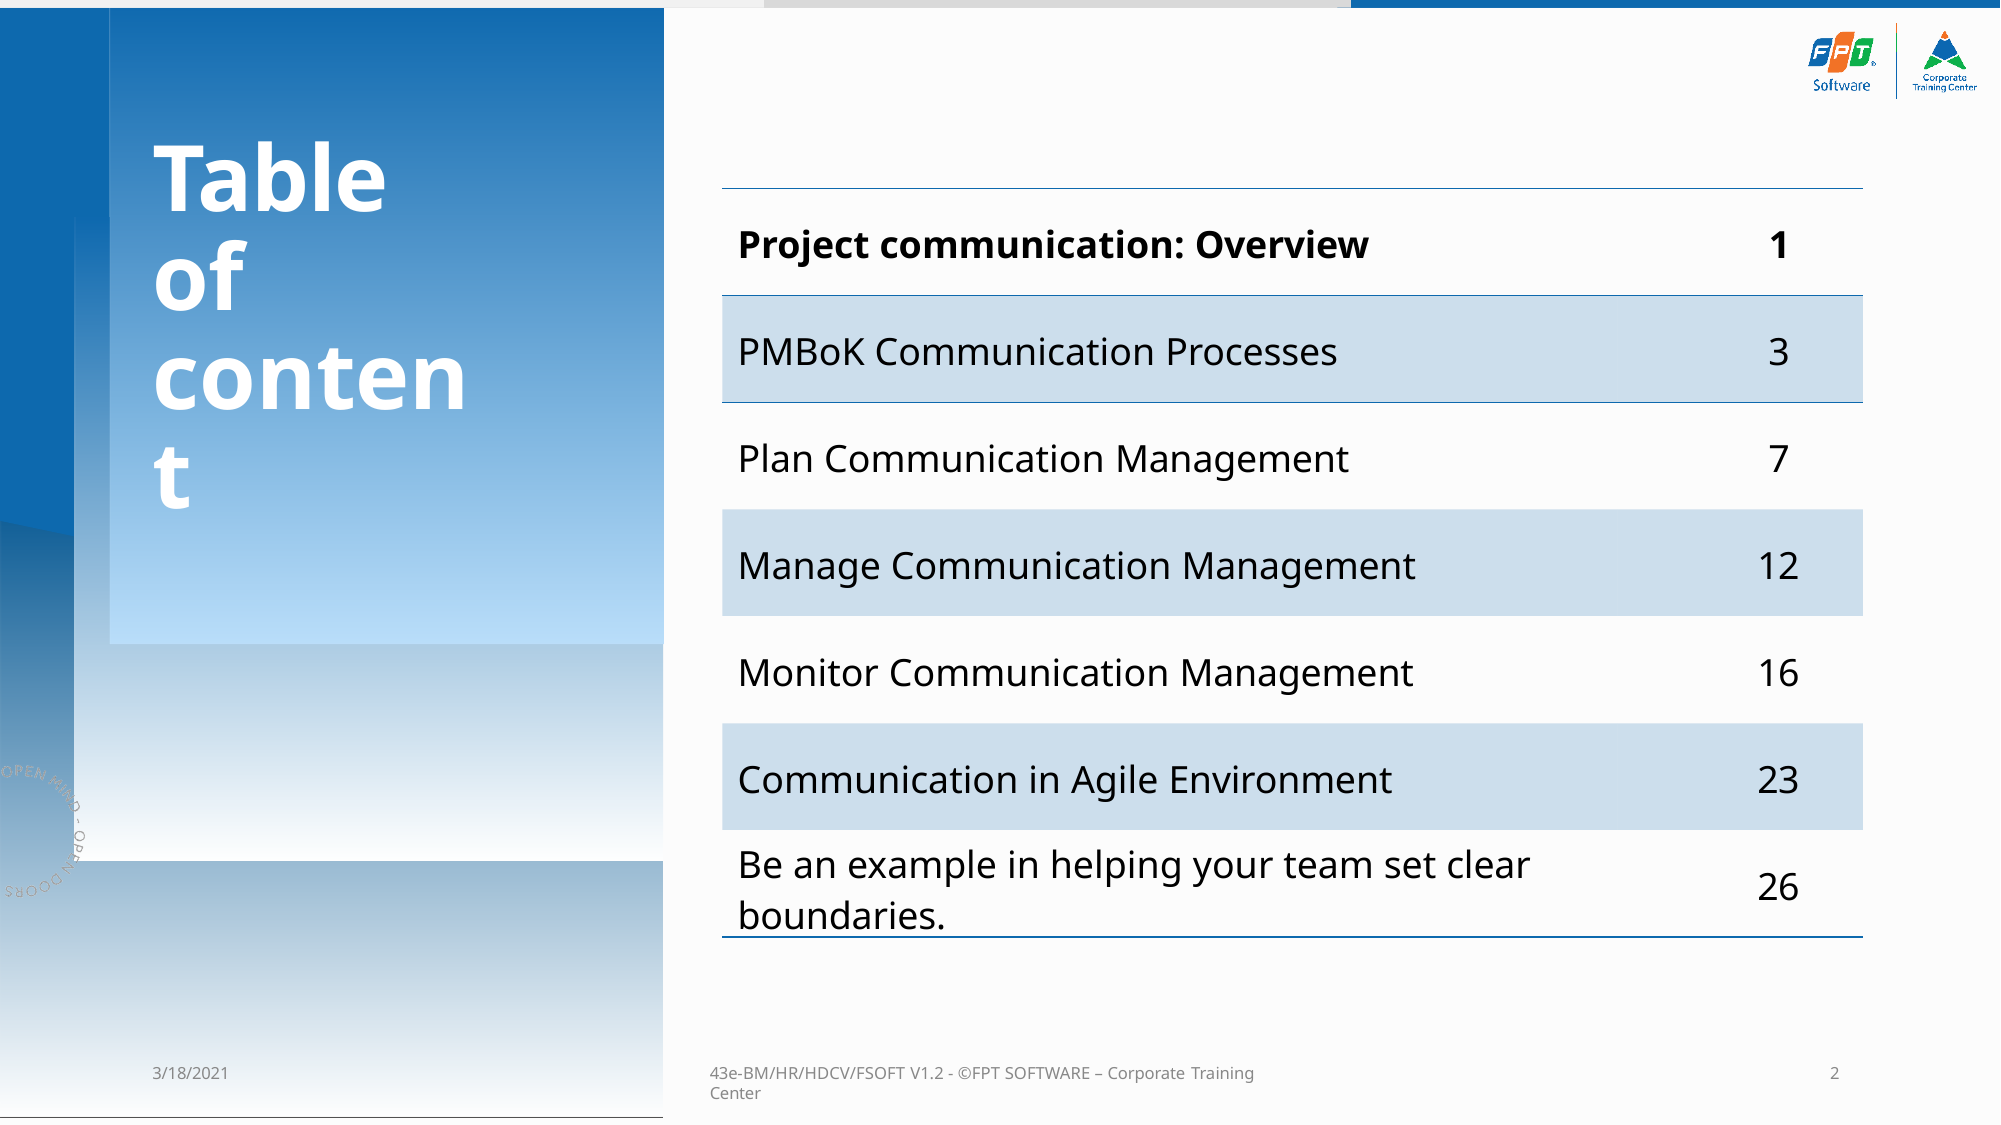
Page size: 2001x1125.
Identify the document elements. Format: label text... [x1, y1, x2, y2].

table_cell PMBoK Communication Processes [722, 296, 1617, 402]
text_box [0, 0, 2000, 8]
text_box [0, 18, 665, 1119]
slide_number 2 [1823, 1059, 1857, 1125]
table_cell 26 [1617, 830, 1863, 936]
table_cell Be an example in helping your team set clear boundaries. [722, 830, 1617, 936]
table_cell 16 [1617, 616, 1863, 723]
slide_number 43e-BM/HR/HDCV/FSOFT V1.2 - ©FPT SOFTWARE – Corporate Training Center [707, 1059, 1294, 1125]
table_cell 3 [1617, 296, 1863, 402]
table_header 1 [1617, 189, 1863, 295]
table_cell 7 [1617, 403, 1863, 509]
table_cell Monitor Communication Management [722, 616, 1617, 723]
table_cell Communication in Agile Environment [722, 723, 1617, 830]
table_cell 12 [1617, 509, 1863, 616]
table_cell 23 [1617, 723, 1863, 830]
table_cell Manage Communication Management [722, 509, 1617, 616]
table_header Project communication: Overview [722, 189, 1617, 295]
picture [1808, 23, 1977, 100]
table_cell Plan Communication Management [722, 403, 1617, 509]
